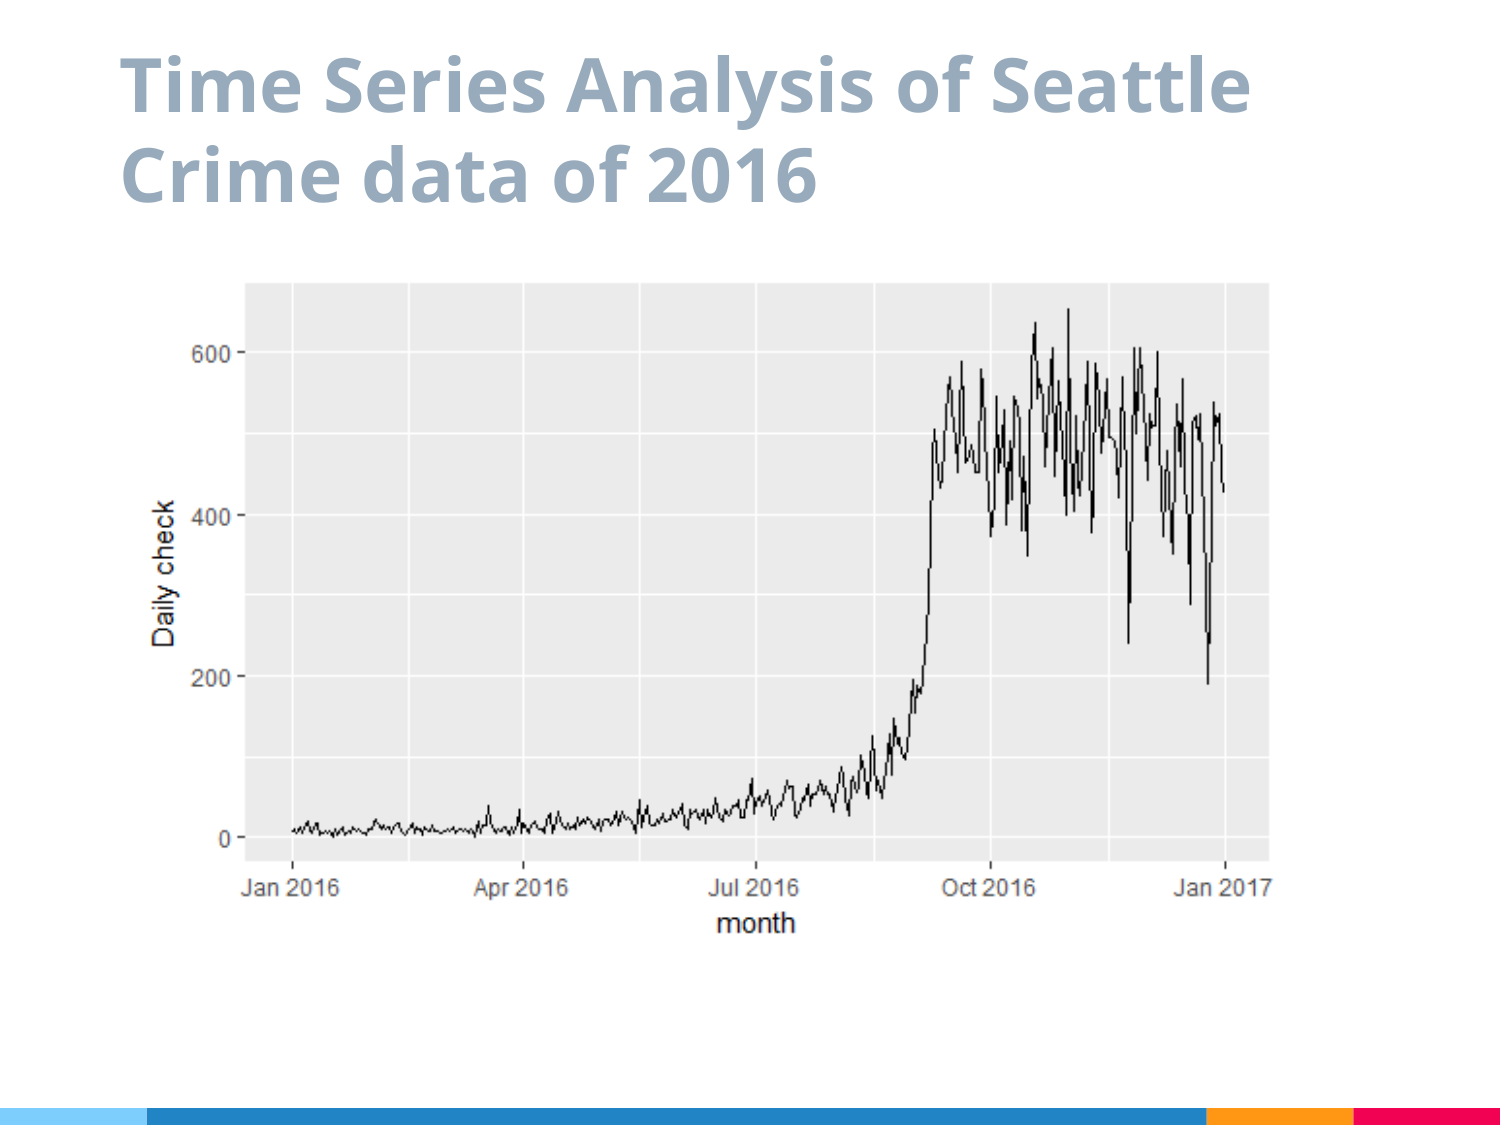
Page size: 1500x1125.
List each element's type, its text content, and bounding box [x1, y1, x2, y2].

picture [134, 270, 1285, 948]
title Time Series Analysis of Seattle Crime data of 2016 [104, 45, 1422, 233]
